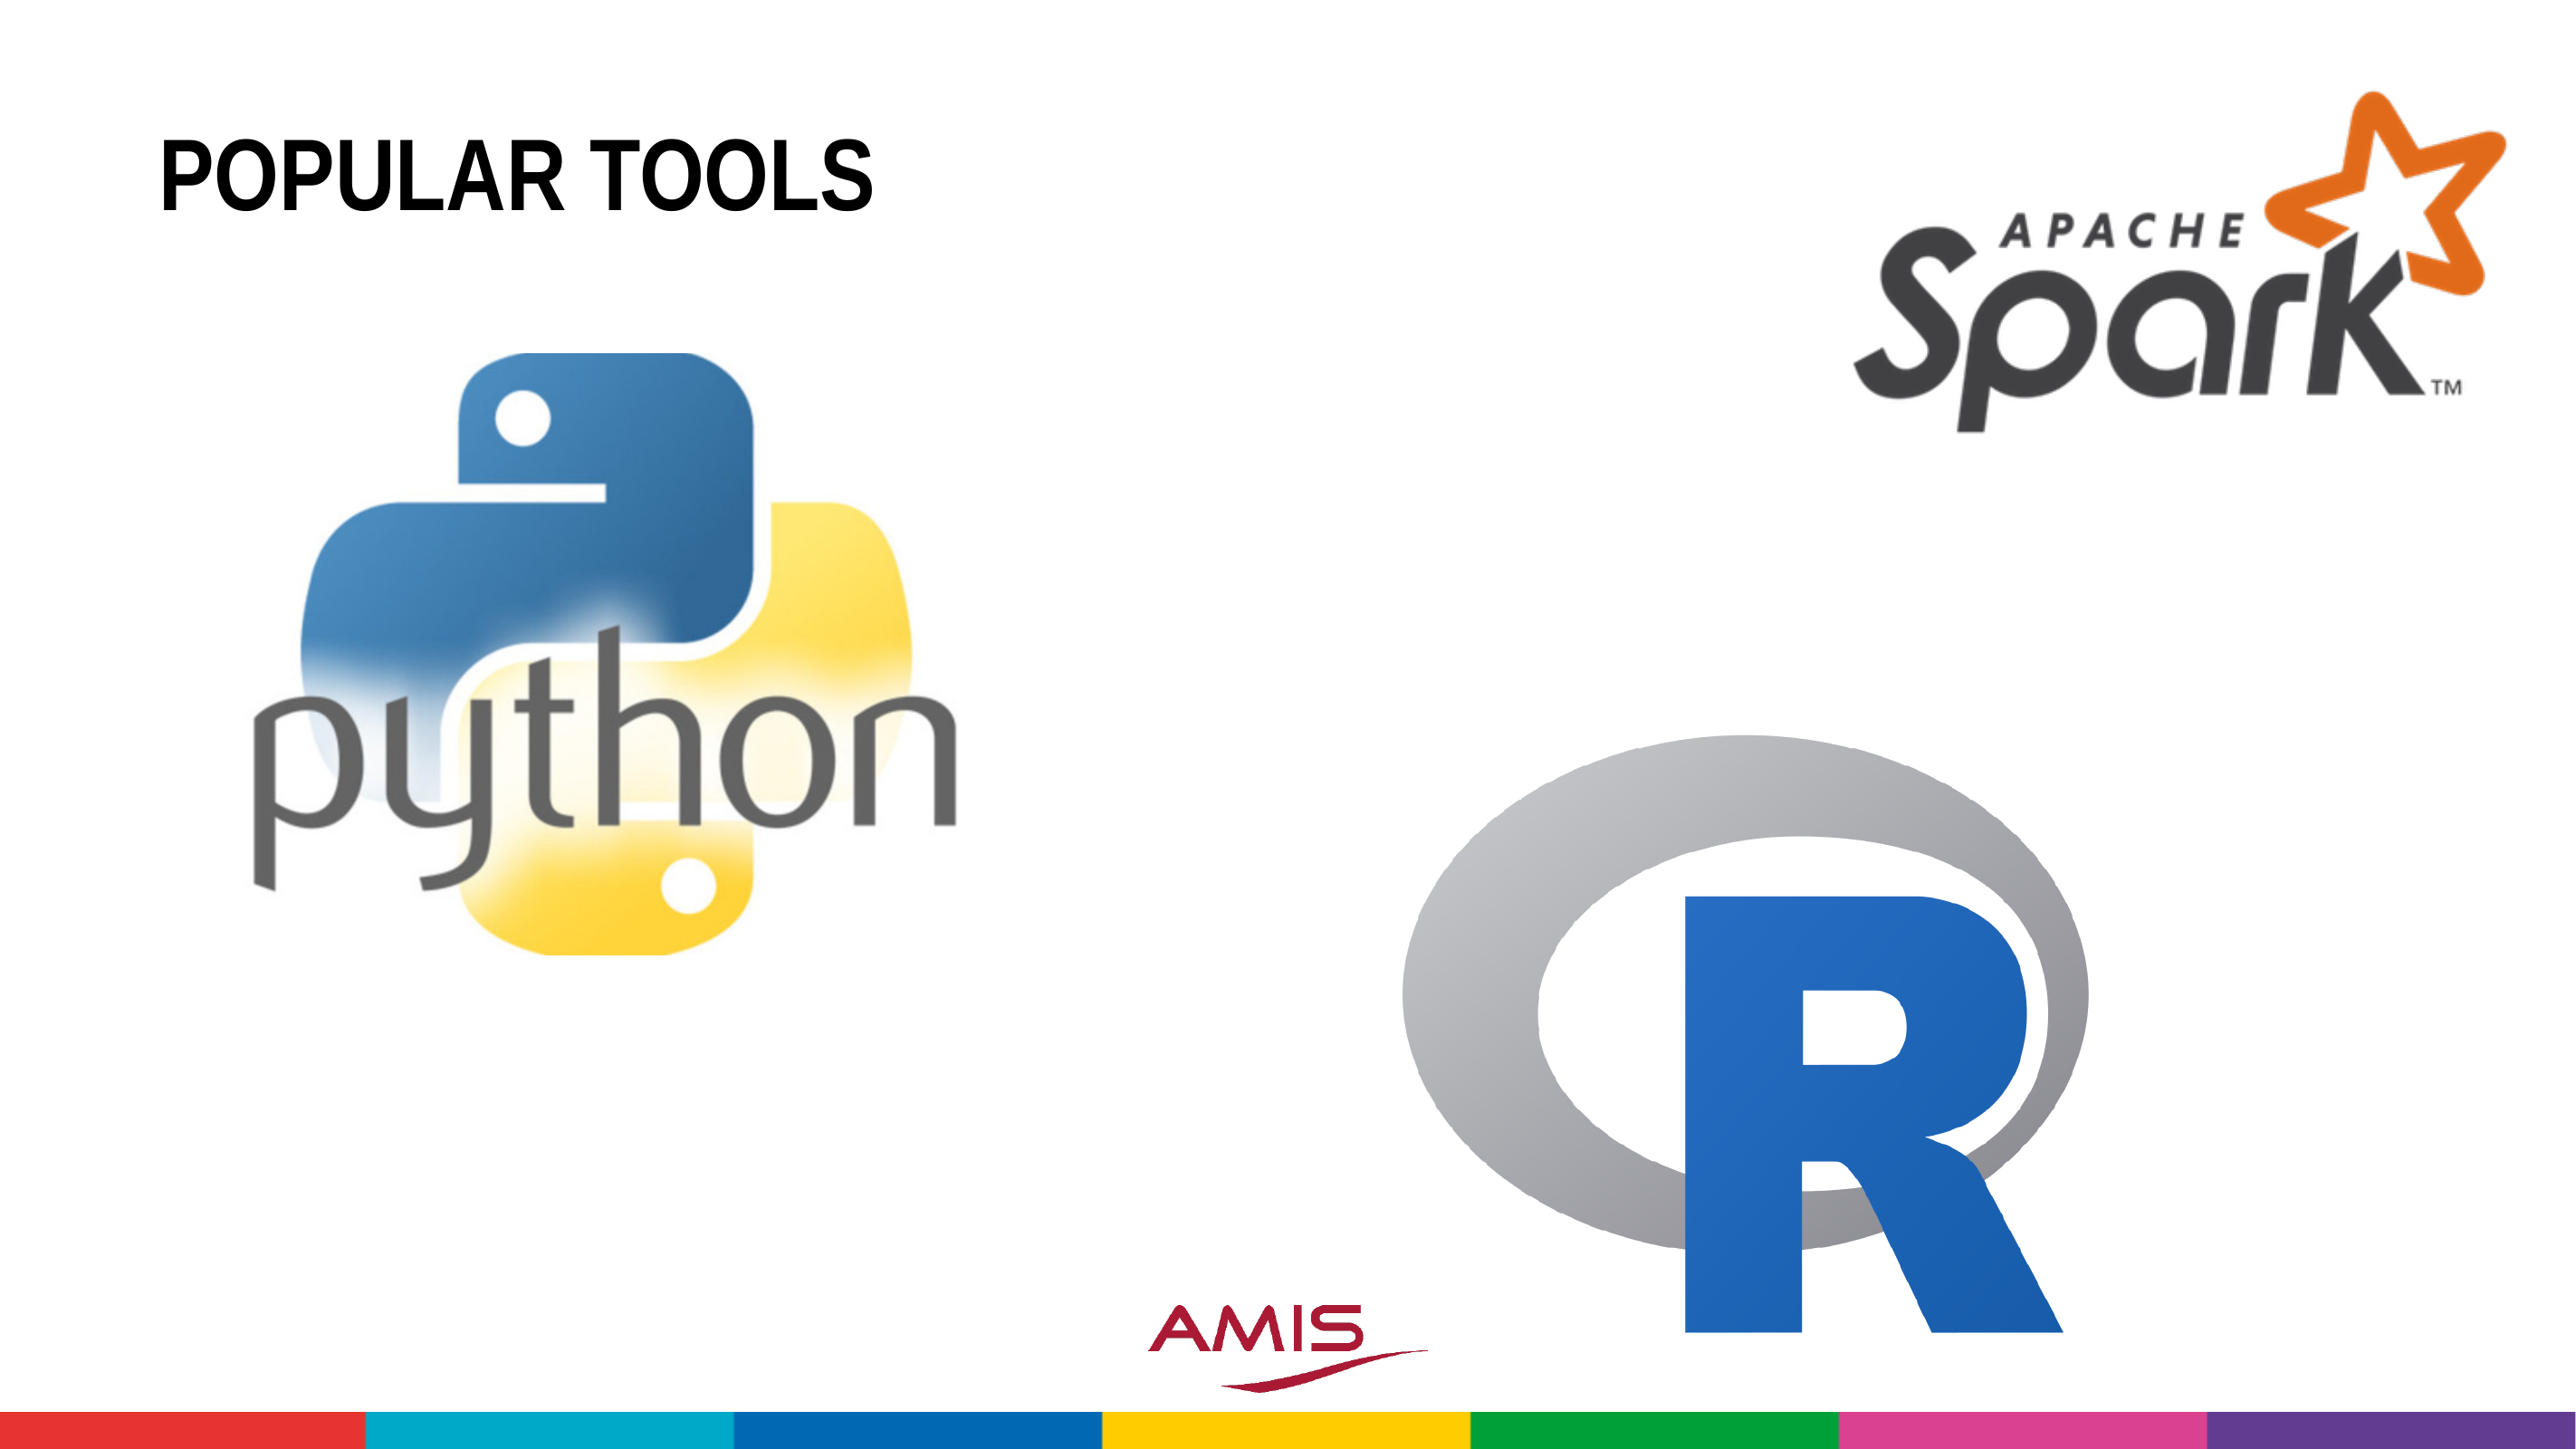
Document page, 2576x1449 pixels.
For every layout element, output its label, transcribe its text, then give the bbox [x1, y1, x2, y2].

text_box [23, 0, 915, 313]
title Popular tools [145, 125, 1851, 326]
picture [735, 1412, 2576, 1449]
picture [0, 1412, 733, 1449]
picture [160, 353, 1052, 955]
picture [1851, 89, 2508, 439]
picture [1148, 732, 2090, 1393]
